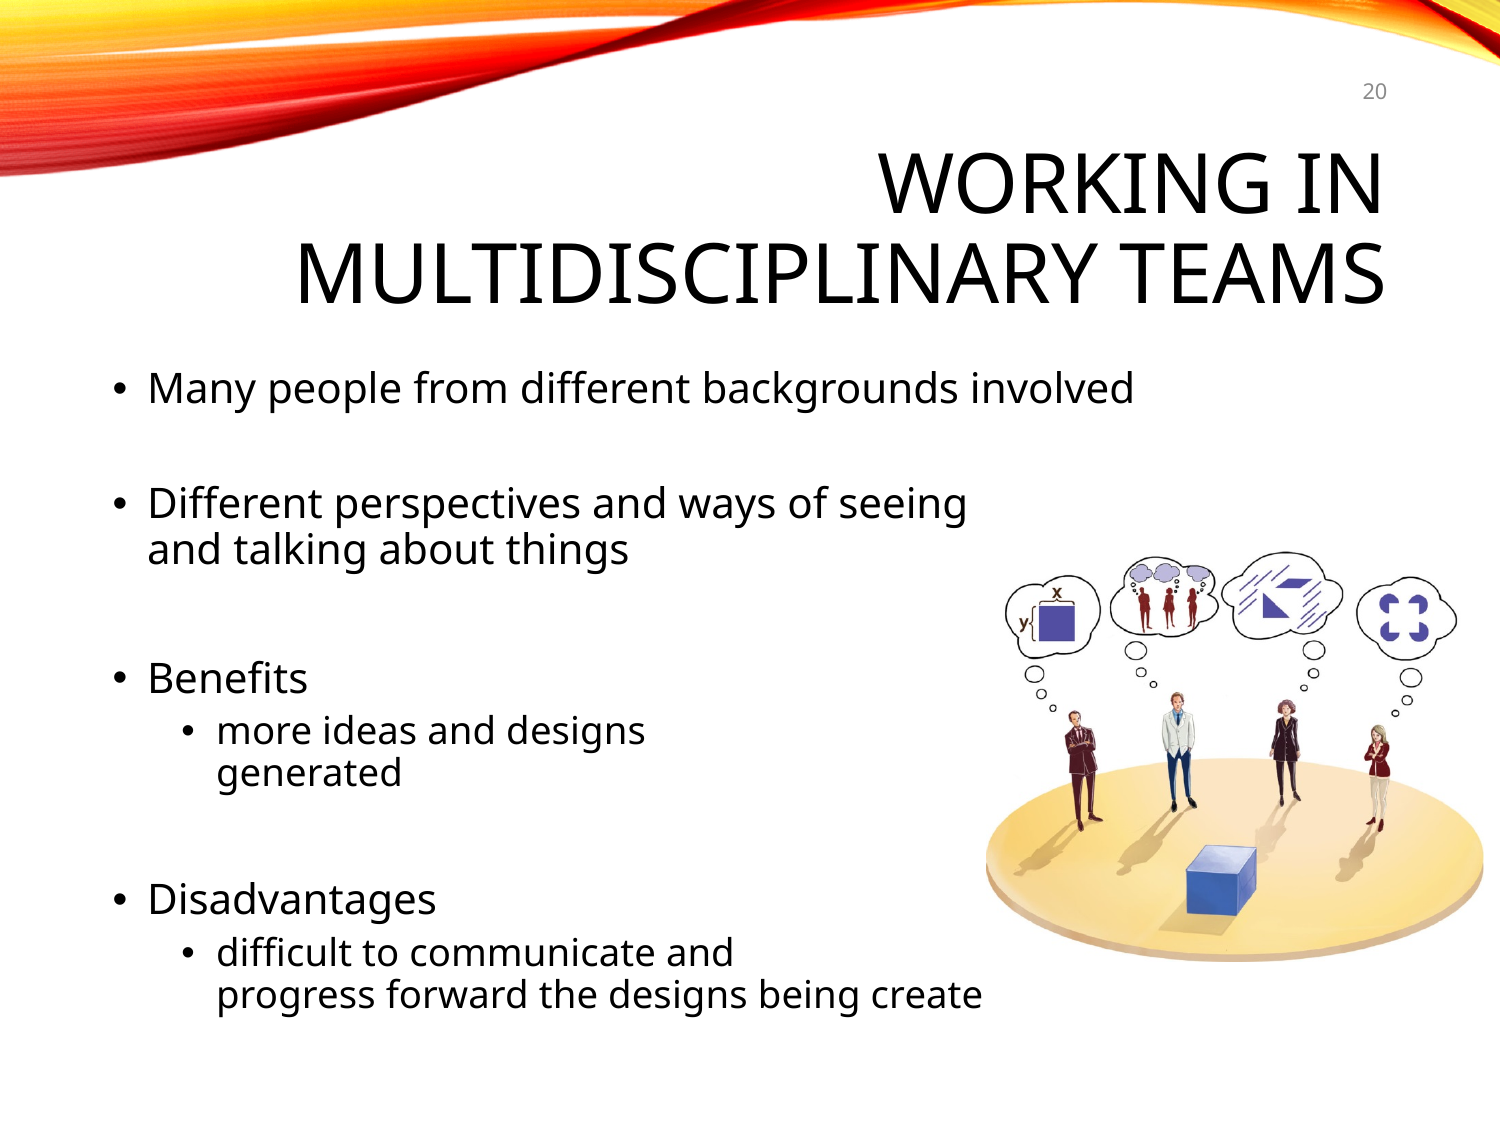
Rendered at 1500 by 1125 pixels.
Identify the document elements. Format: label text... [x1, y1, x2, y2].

slide_number 20 [1078, 62, 1403, 123]
title Working in multidisciplinary teams [147, 125, 1403, 338]
list Many people from different backgrounds involved Different perspectives and ways of seeing and talking about things Benefits more ideas and designs generated Disadvantages difficult to communicate and progress forward the designs being create [97, 360, 1403, 1028]
picture [985, 477, 1484, 1036]
picture [0, 0, 1500, 178]
